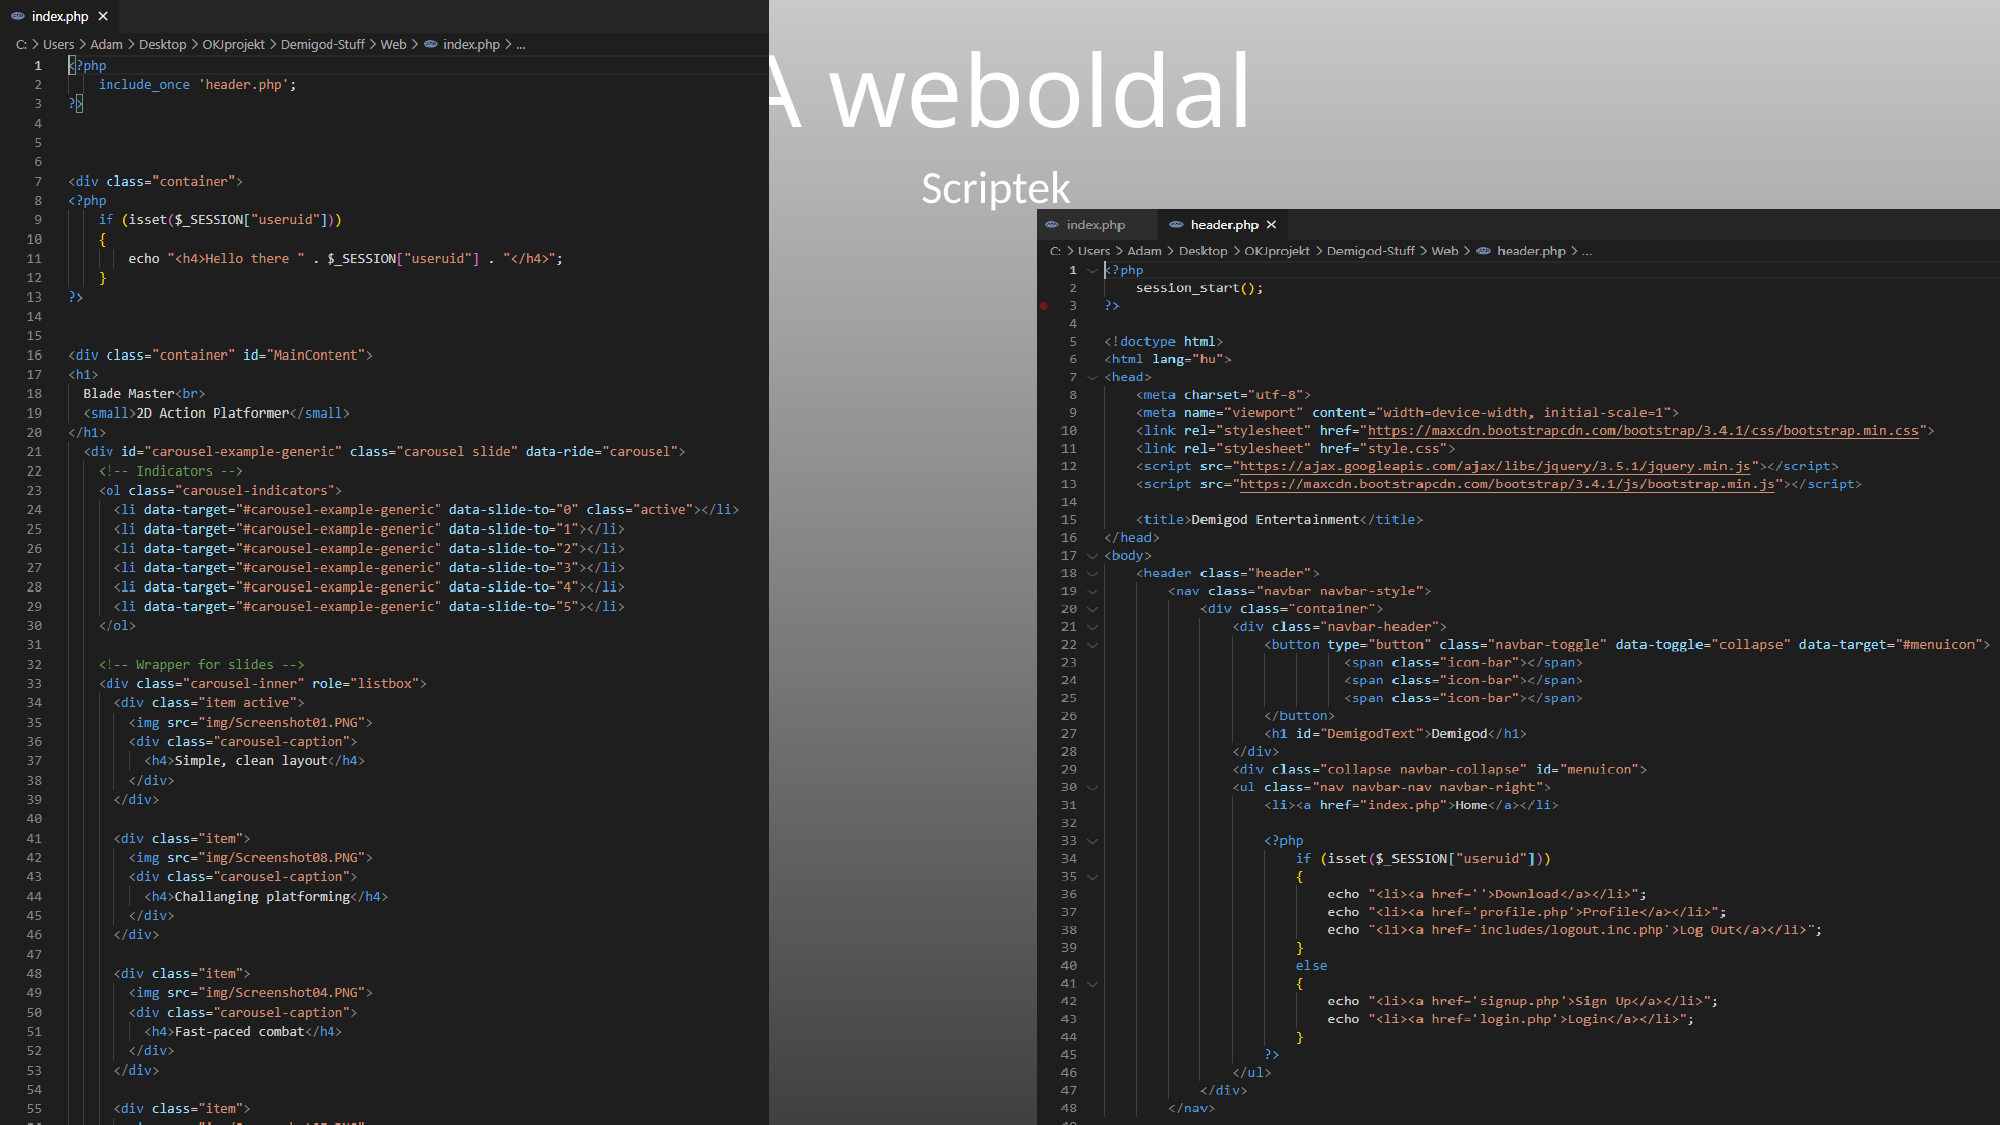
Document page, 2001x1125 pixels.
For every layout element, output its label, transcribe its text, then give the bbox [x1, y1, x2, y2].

title A weboldal [769, 0, 1747, 157]
picture [0, 0, 769, 1125]
subtitle Scriptek [769, 156, 1571, 221]
picture [1037, 209, 2000, 1125]
